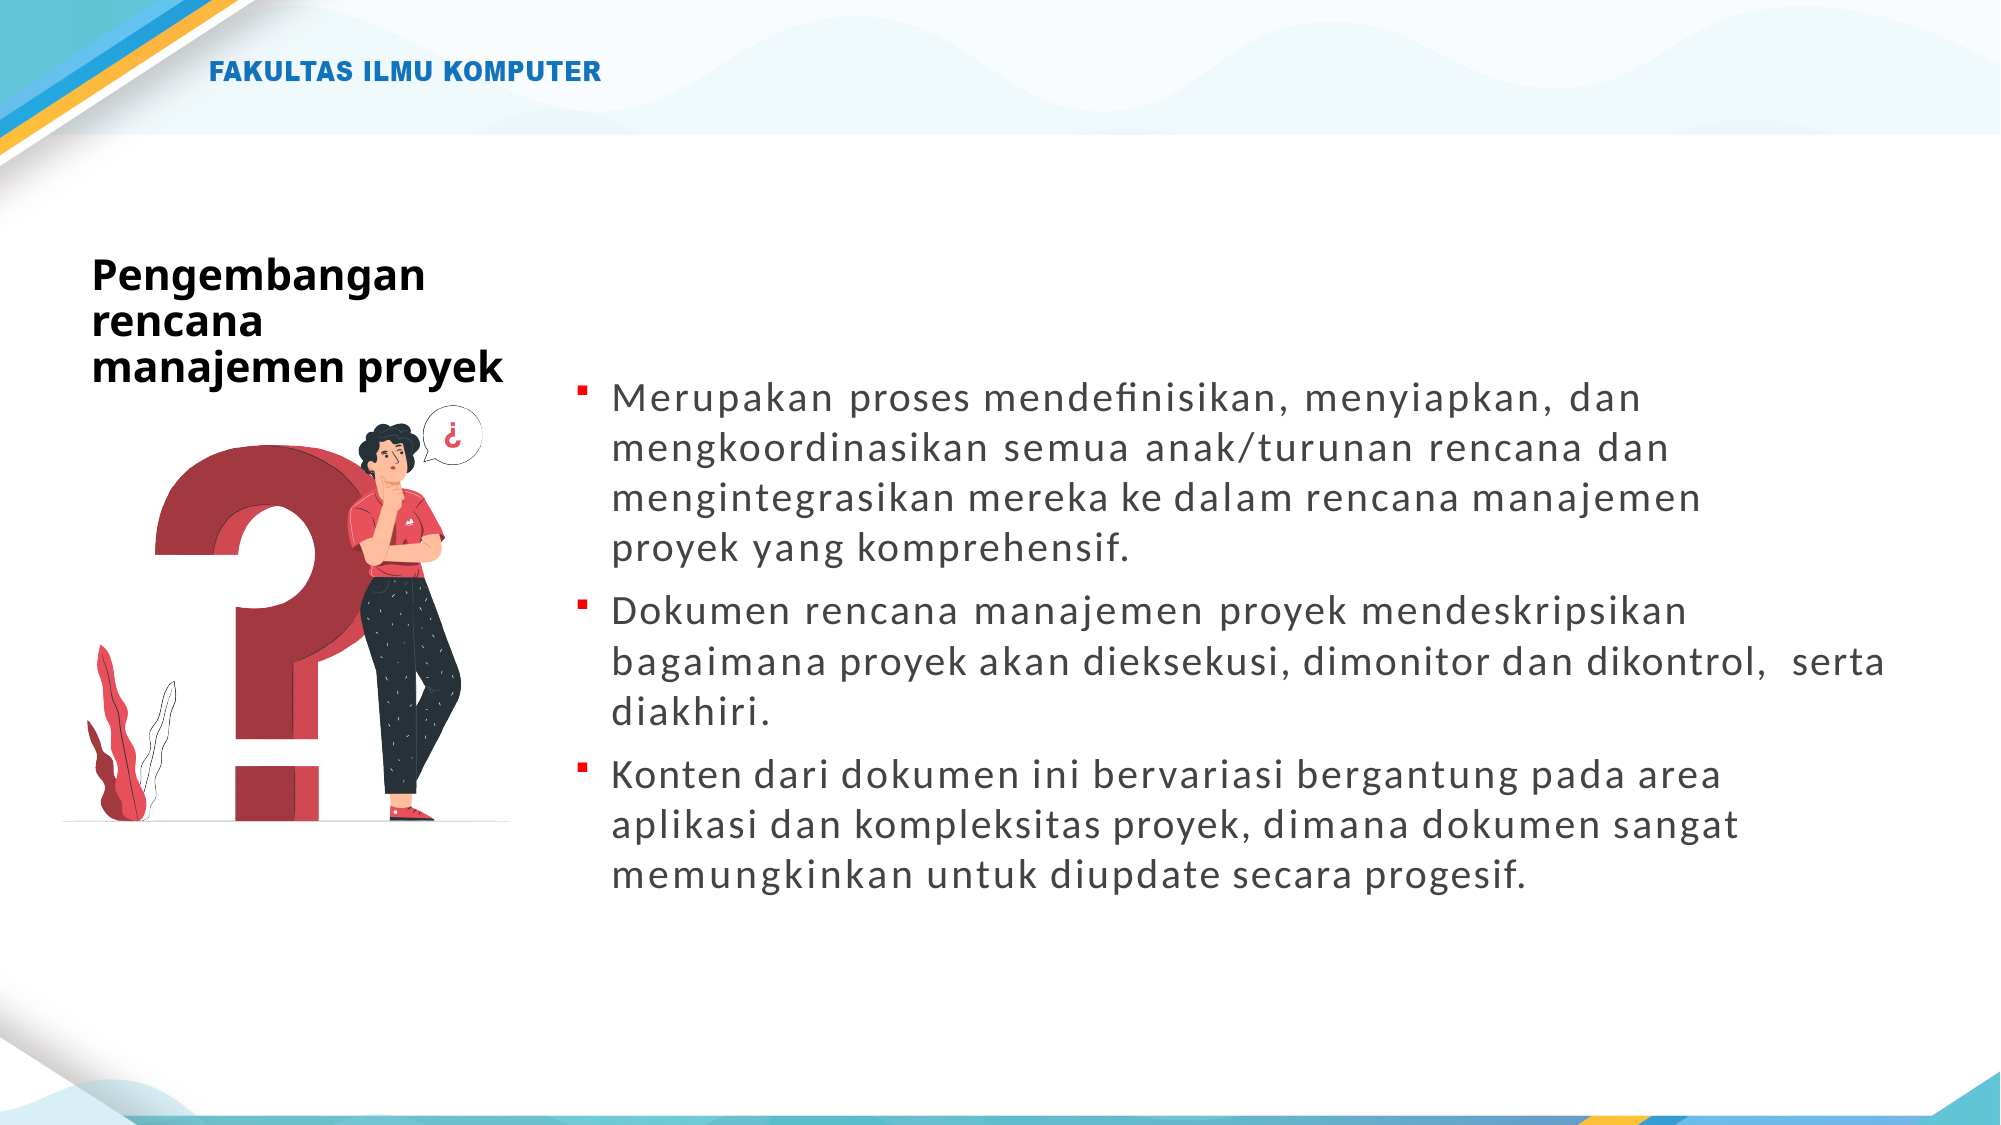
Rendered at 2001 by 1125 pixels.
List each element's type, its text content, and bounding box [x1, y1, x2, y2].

text_box Pengembangan rencana manajemen proyek [76, 238, 540, 350]
text_box Merupakan proses mendefinisikan, menyiapkan, dan mengkoordinasikan semua anak/turunan rencana dan mengintegrasikan mereka ke dalam rencana manajemen proyek yang komprehensif. Dokumen rencana manajemen proyek mendeskripsikan bagaimana proyek akan dieksekusi, dimonitor dan dikontrol, serta diakhiri. Konten dari dokumen ini bervariasi bergantung pada area aplikasi dan kompleksitas proyek, dimana dokumen sangat memungkinkan untuk diupdate secara progesif. [558, 362, 1906, 904]
picture [0, 0, 2000, 1125]
